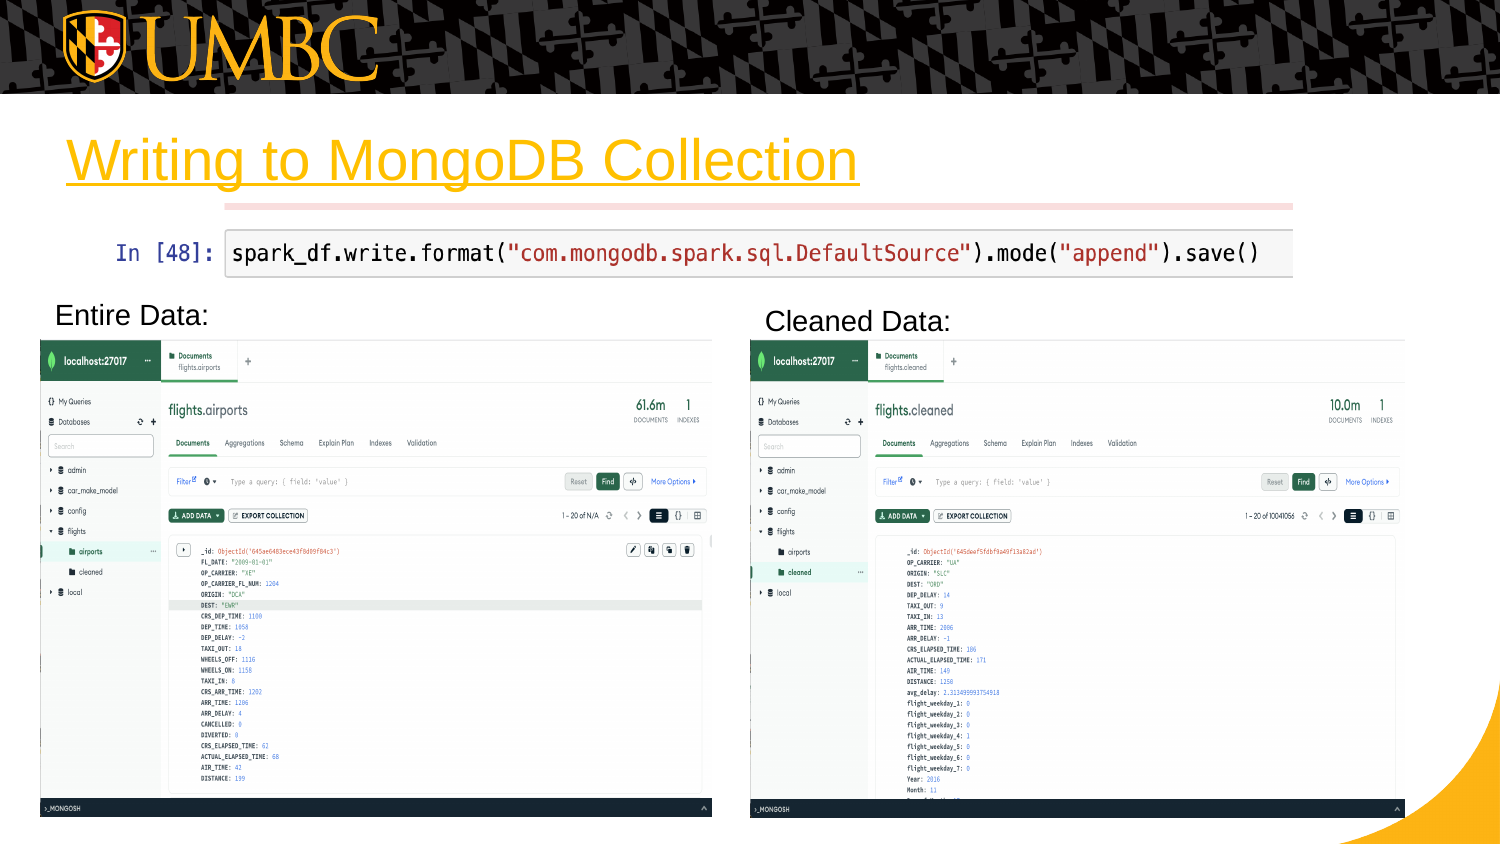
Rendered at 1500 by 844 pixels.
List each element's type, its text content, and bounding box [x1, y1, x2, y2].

text_box Cleaned Data: [750, 300, 1103, 337]
text_box Entire Data: [40, 288, 393, 337]
picture [105, 203, 1293, 292]
picture [0, 0, 1500, 94]
title Writing to MongoDB Collection [51, 106, 1449, 201]
picture [749, 338, 1500, 844]
picture [39, 338, 712, 818]
